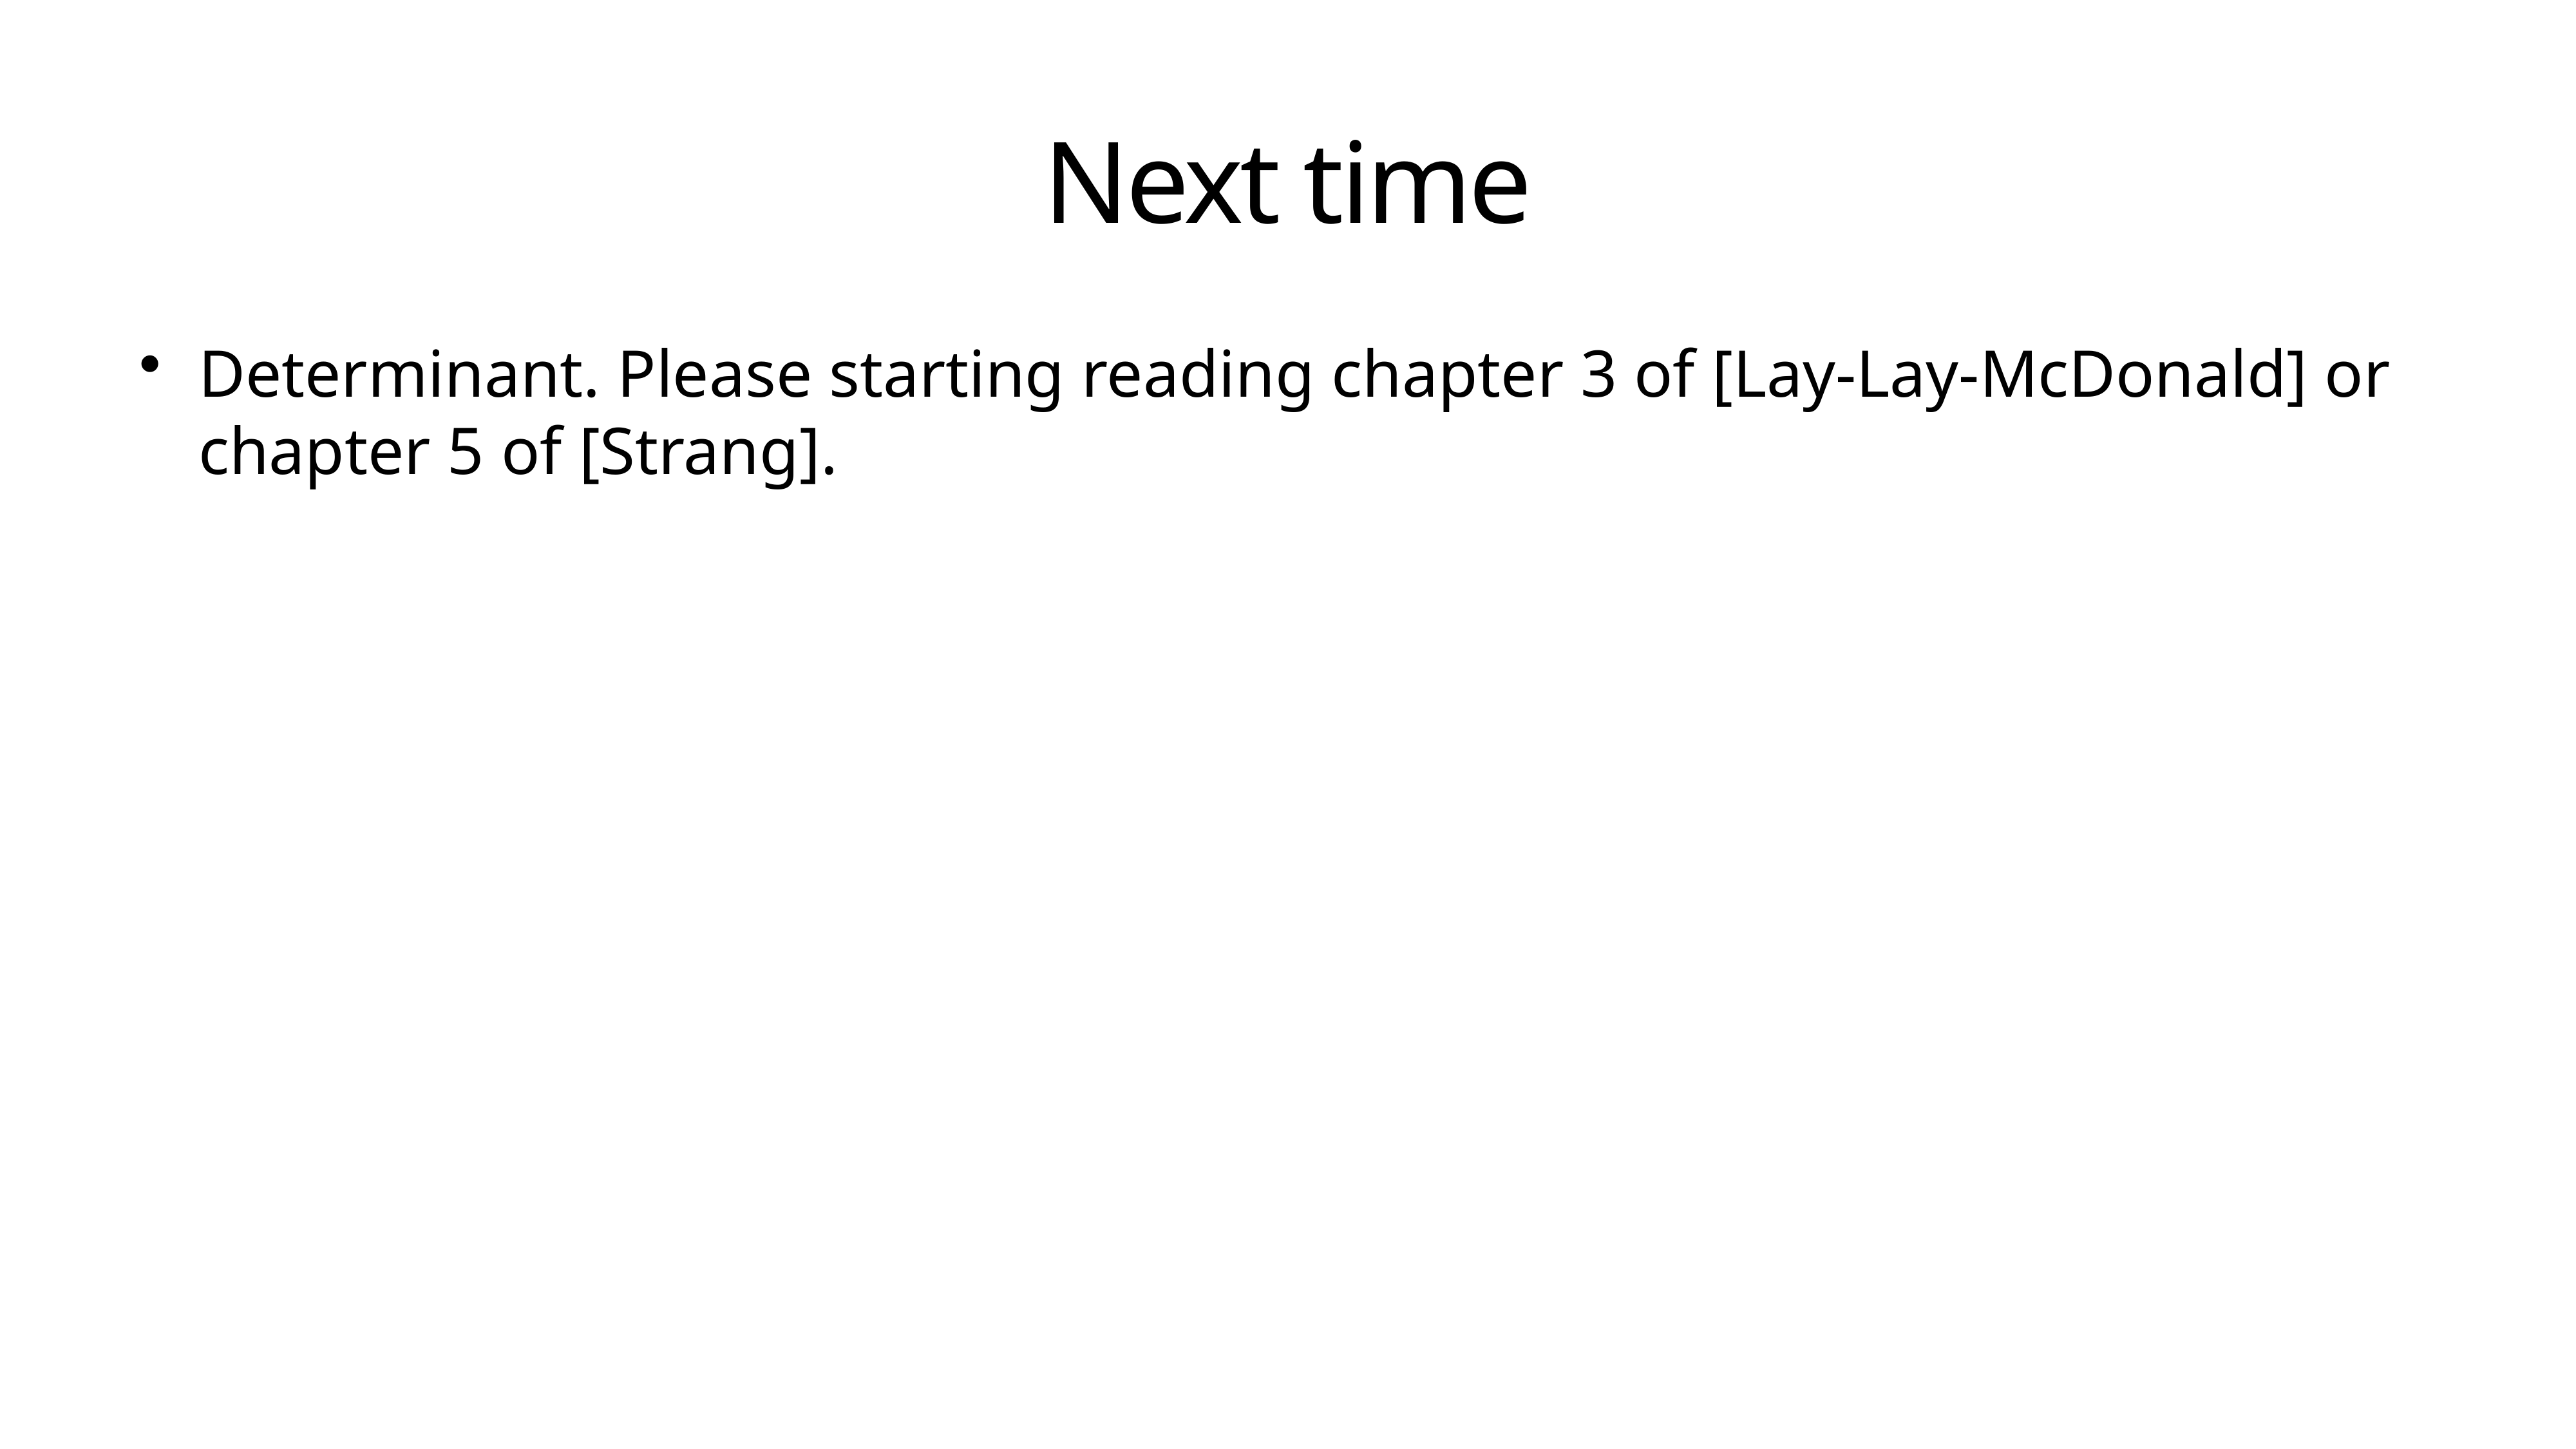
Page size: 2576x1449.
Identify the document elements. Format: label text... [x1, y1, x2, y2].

list Determinant. Please starting reading chapter 3 of [Lay-Lay-McDonald] or chapter 5 of [Strang]. [133, 327, 2443, 1343]
title Next time [133, 85, 2443, 251]
